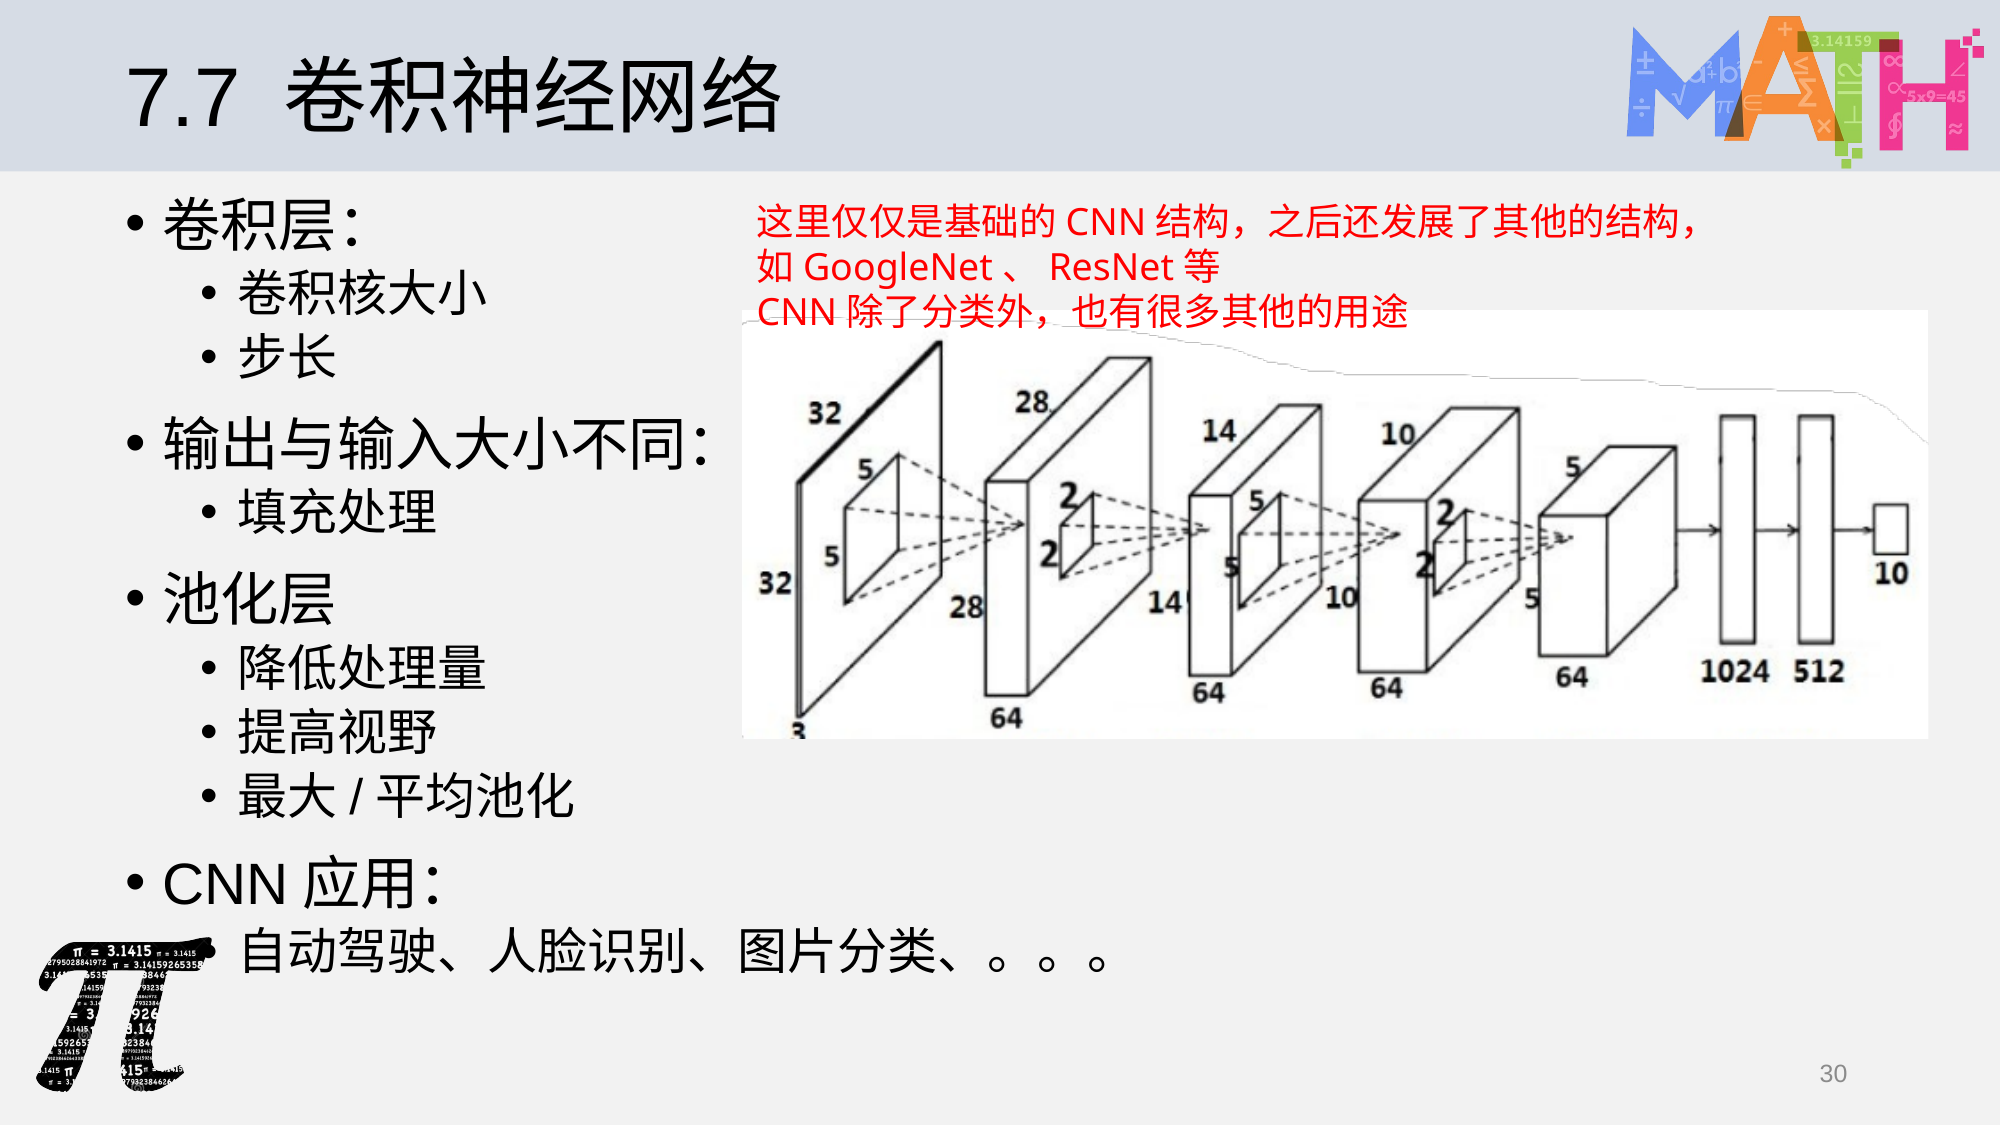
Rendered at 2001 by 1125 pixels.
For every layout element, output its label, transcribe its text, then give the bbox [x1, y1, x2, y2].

list 卷积层： 卷积核大小 步长 输出与输入大小不同： 填充处理 池化层 降低处理量 提高视野 最大/平均池化 CNN应用： 自动驾驶、人脸识别、图片分类、。。。 [109, 180, 1890, 1043]
slide_number 30 [1412, 1043, 1863, 1103]
text_box 这里仅仅是基础的CNN结构，之后还发展了其他的结构，如GoogleNet、ResNet等 CNN除了分类外，也有很多其他的用途 [741, 190, 1718, 309]
picture [1626, 15, 1984, 169]
title 7.7 卷积神经网络 [109, 18, 1890, 153]
picture [36, 937, 212, 1092]
picture [741, 309, 1929, 739]
